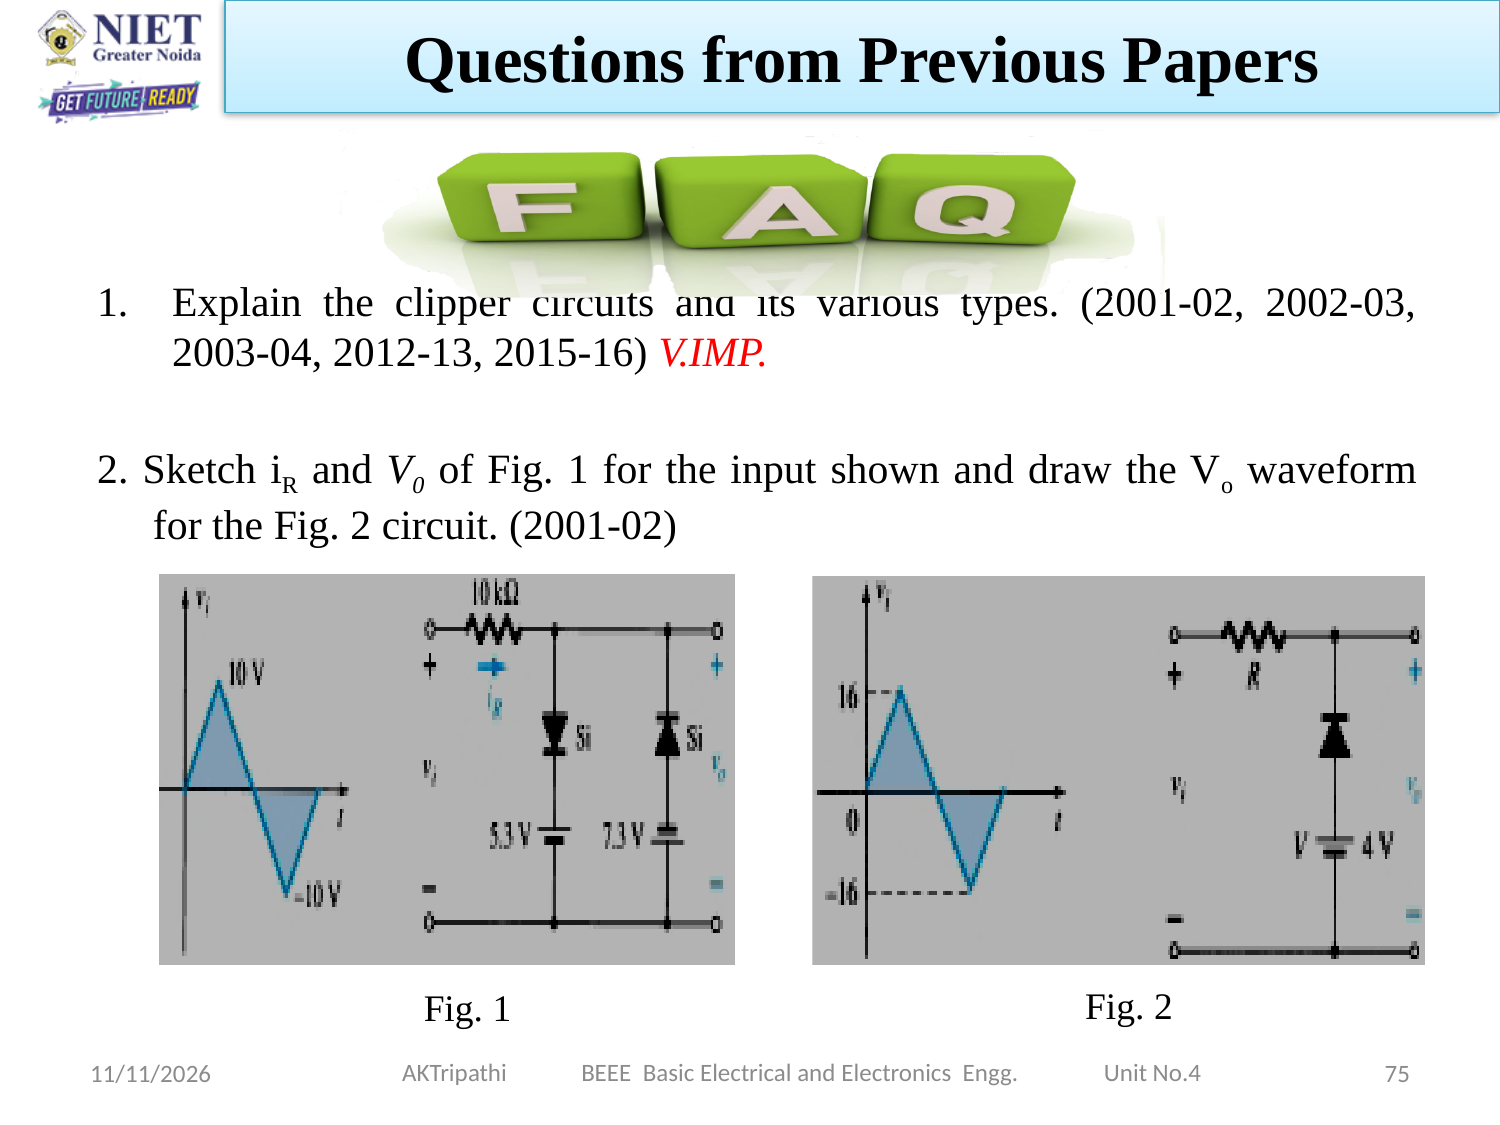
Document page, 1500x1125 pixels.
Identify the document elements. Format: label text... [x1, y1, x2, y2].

picture [0, 0, 238, 135]
list Explain the clipper circuits and its various types. (2001-02, 2002-03, 2003-04, 2012-13, 2015-16) V.IMP. 2. Sketch iR and V0 of Fig. 1 for the input shown and draw the Vo waveform for the Fig. 2 circuit. (2001-02) [82, 267, 1432, 667]
picture [812, 576, 1426, 965]
text_box Fig. 1 [408, 976, 536, 1037]
footer AKTripathi BEEE Basic Electrical and Electronics Engg. Unit No.4 [375, 1041, 1231, 1102]
picture [159, 574, 735, 966]
text_box Questions from Previous Papers [238, 0, 1500, 113]
text_box Fig. 2 [1070, 974, 1198, 1034]
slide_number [75, 1042, 425, 1103]
picture [339, 128, 1166, 311]
slide_number 75 [1074, 1042, 1425, 1103]
